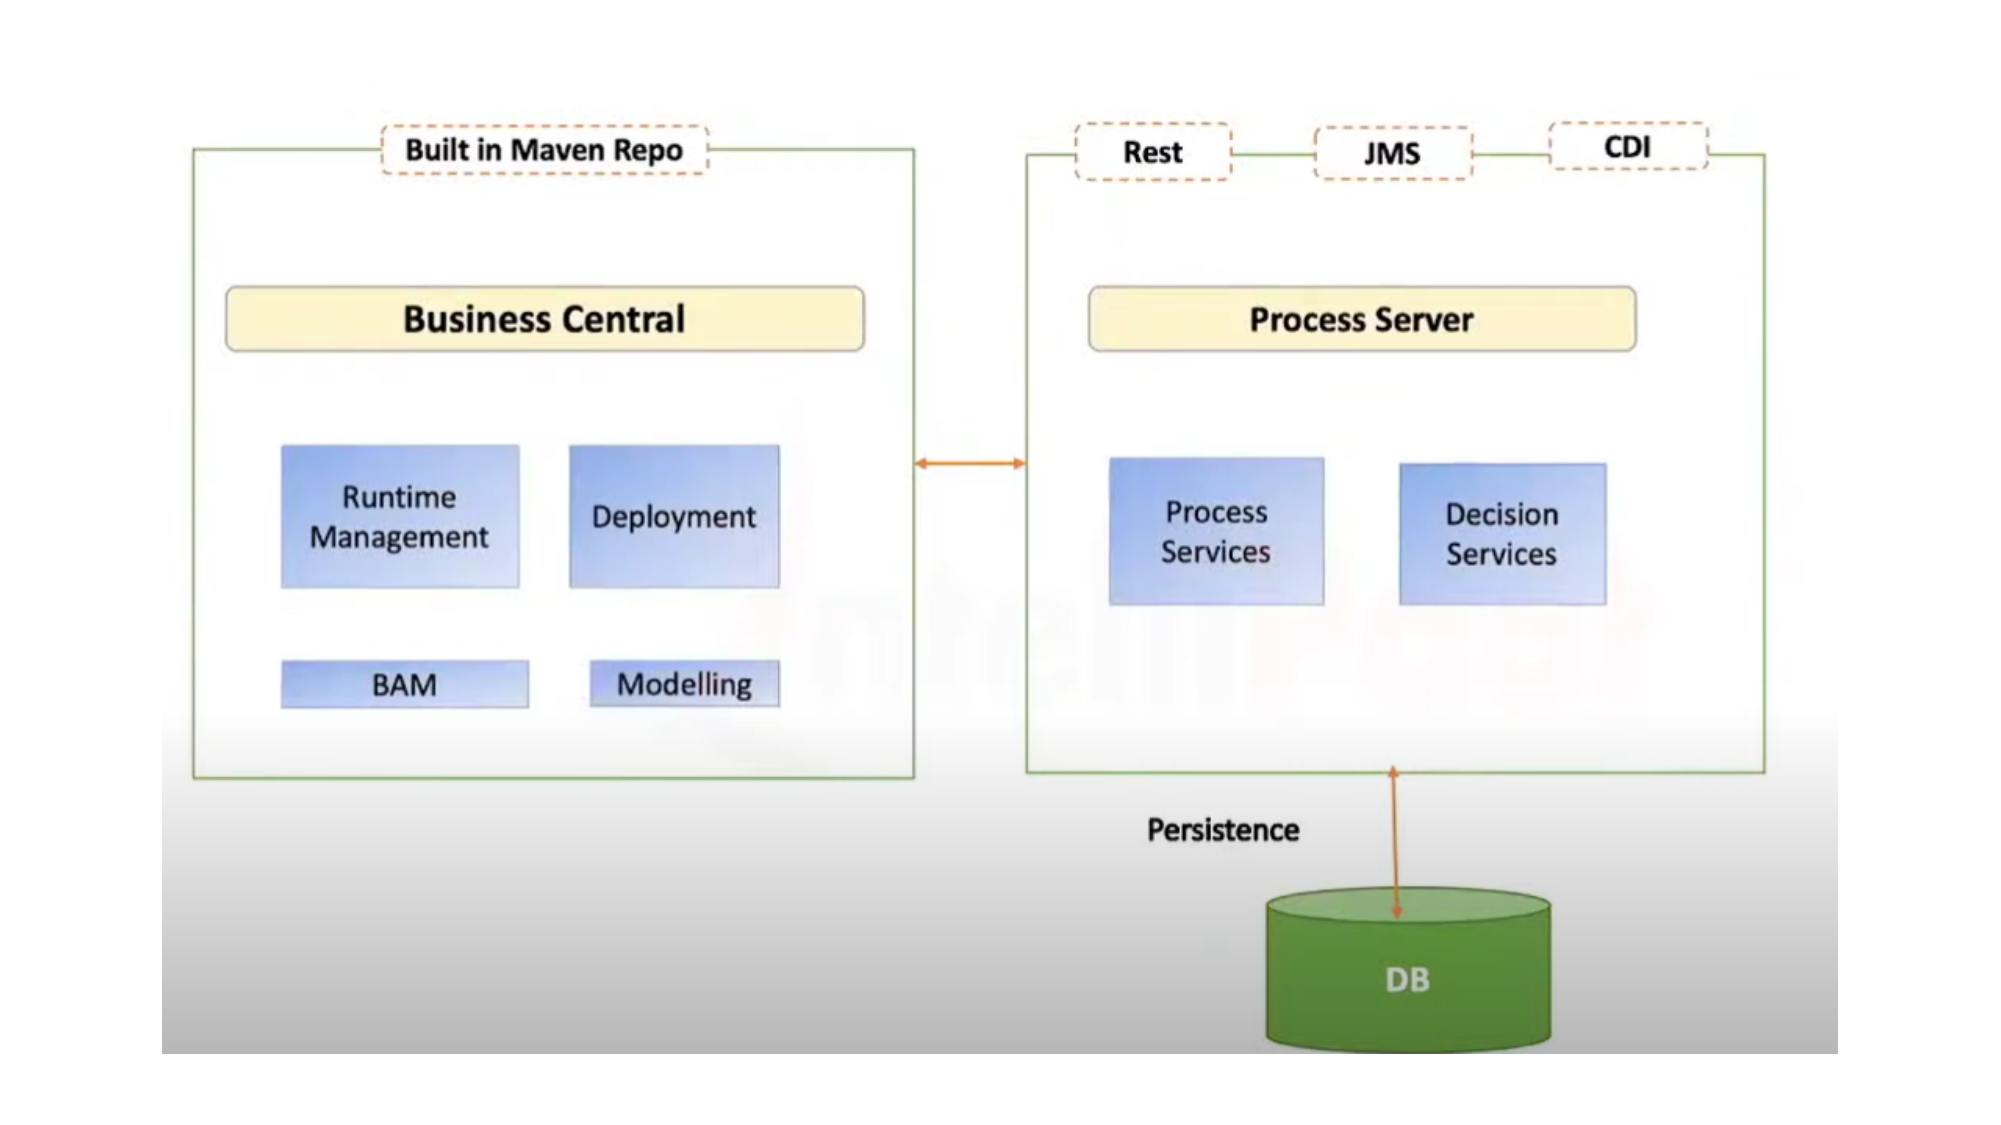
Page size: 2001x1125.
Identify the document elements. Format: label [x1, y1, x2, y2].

picture [162, 70, 1838, 1054]
